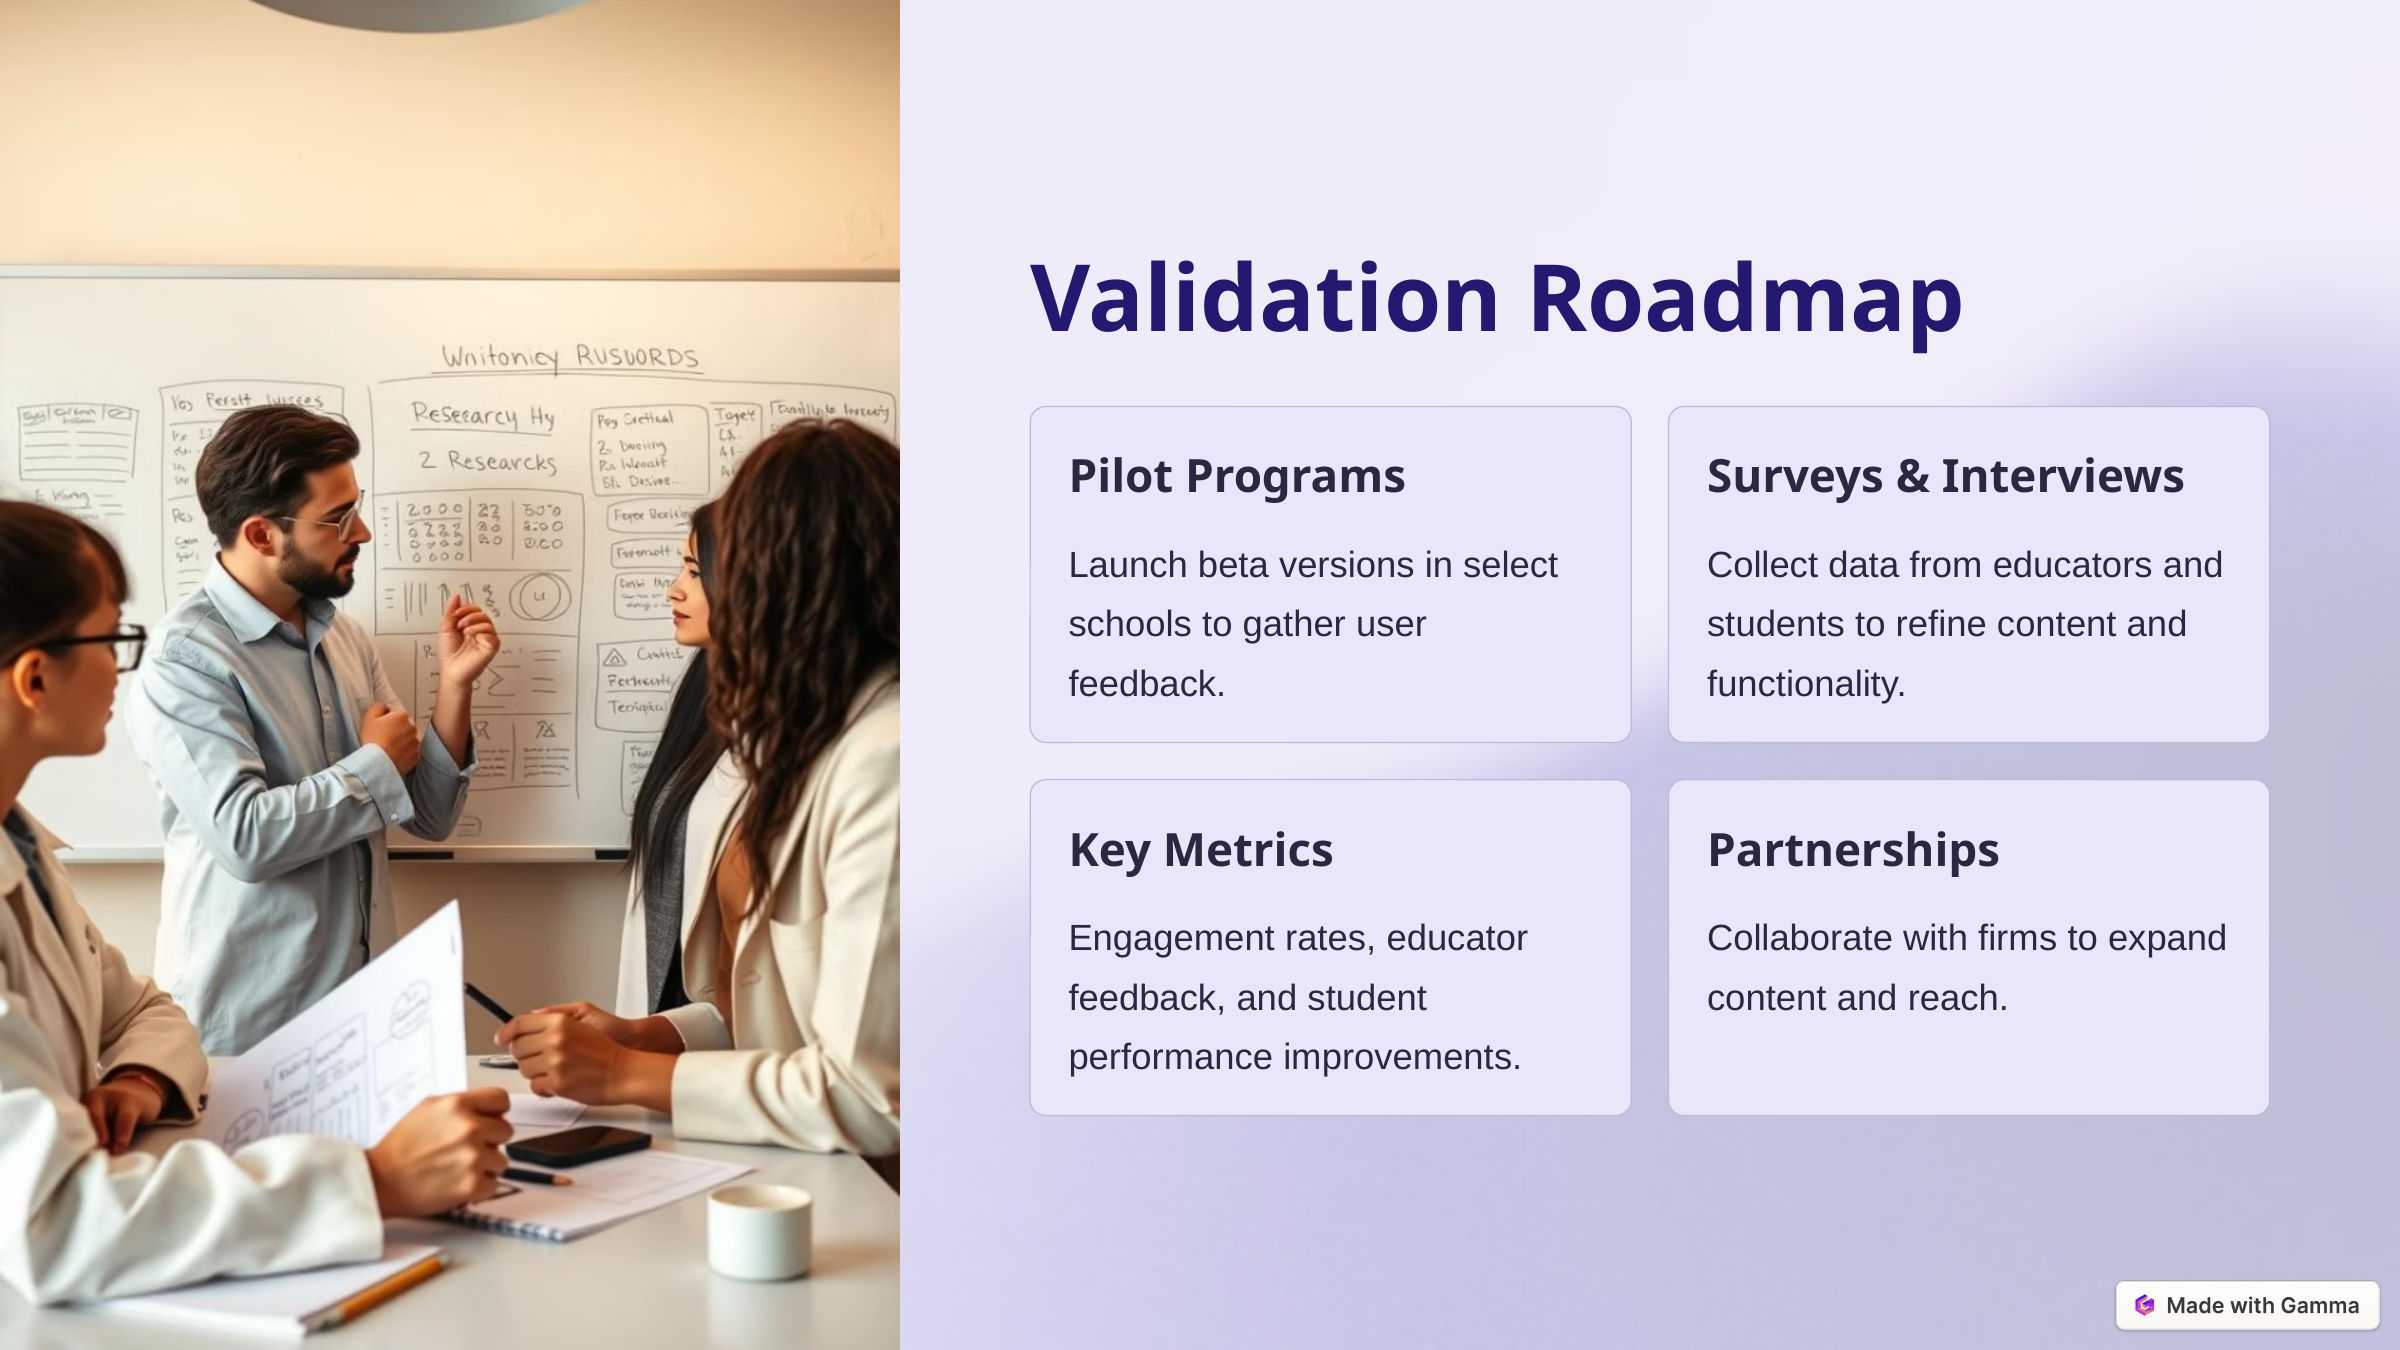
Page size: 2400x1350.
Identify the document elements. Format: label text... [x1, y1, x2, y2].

text_box [1668, 406, 2270, 743]
text_box Pilot Programs [1068, 444, 1534, 503]
text_box [1030, 779, 1632, 1116]
text_box Surveys & Interviews [1706, 444, 2173, 503]
text_box Validation Roadmap [1030, 234, 1961, 351]
text_box Partnerships [1706, 818, 2173, 877]
picture [0, 0, 900, 1350]
text_box Engagement rates, educator feedback, and student performance improvements. [1068, 898, 1593, 1077]
picture [2106, 1271, 2389, 1339]
text_box Key Metrics [1068, 818, 1534, 877]
text_box Launch beta versions in select schools to gather user feedback. [1068, 525, 1593, 704]
text_box Collect data from educators and students to refine content and functionality. [1706, 525, 2232, 704]
text_box [1030, 406, 1632, 743]
text_box Collaborate with firms to expand content and reach. [1706, 898, 2232, 1077]
text_box [1668, 779, 2270, 1116]
